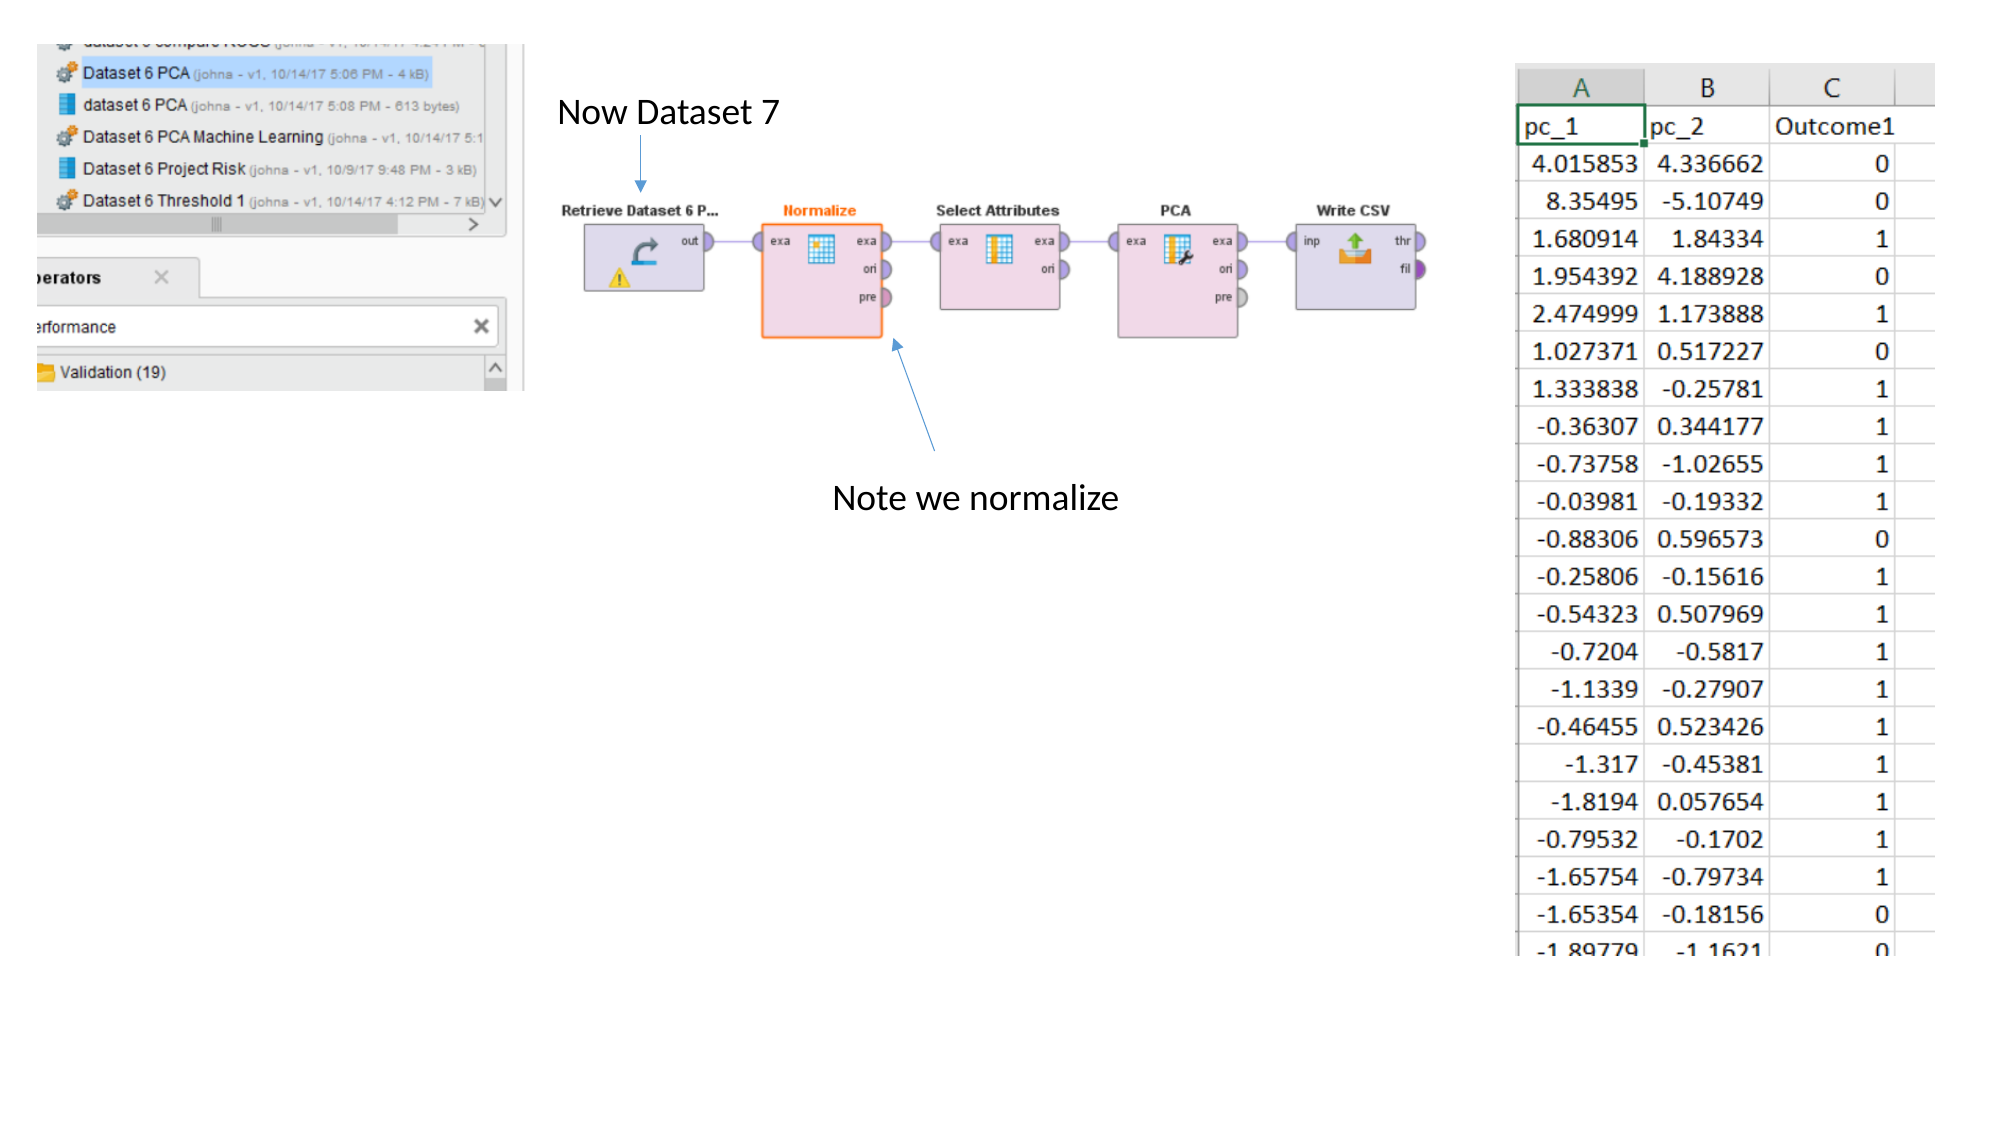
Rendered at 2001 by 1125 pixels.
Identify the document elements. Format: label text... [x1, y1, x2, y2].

picture [37, 44, 1471, 391]
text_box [893, 337, 935, 452]
text_box Note we normalize [817, 465, 1418, 526]
picture [1515, 63, 1935, 956]
